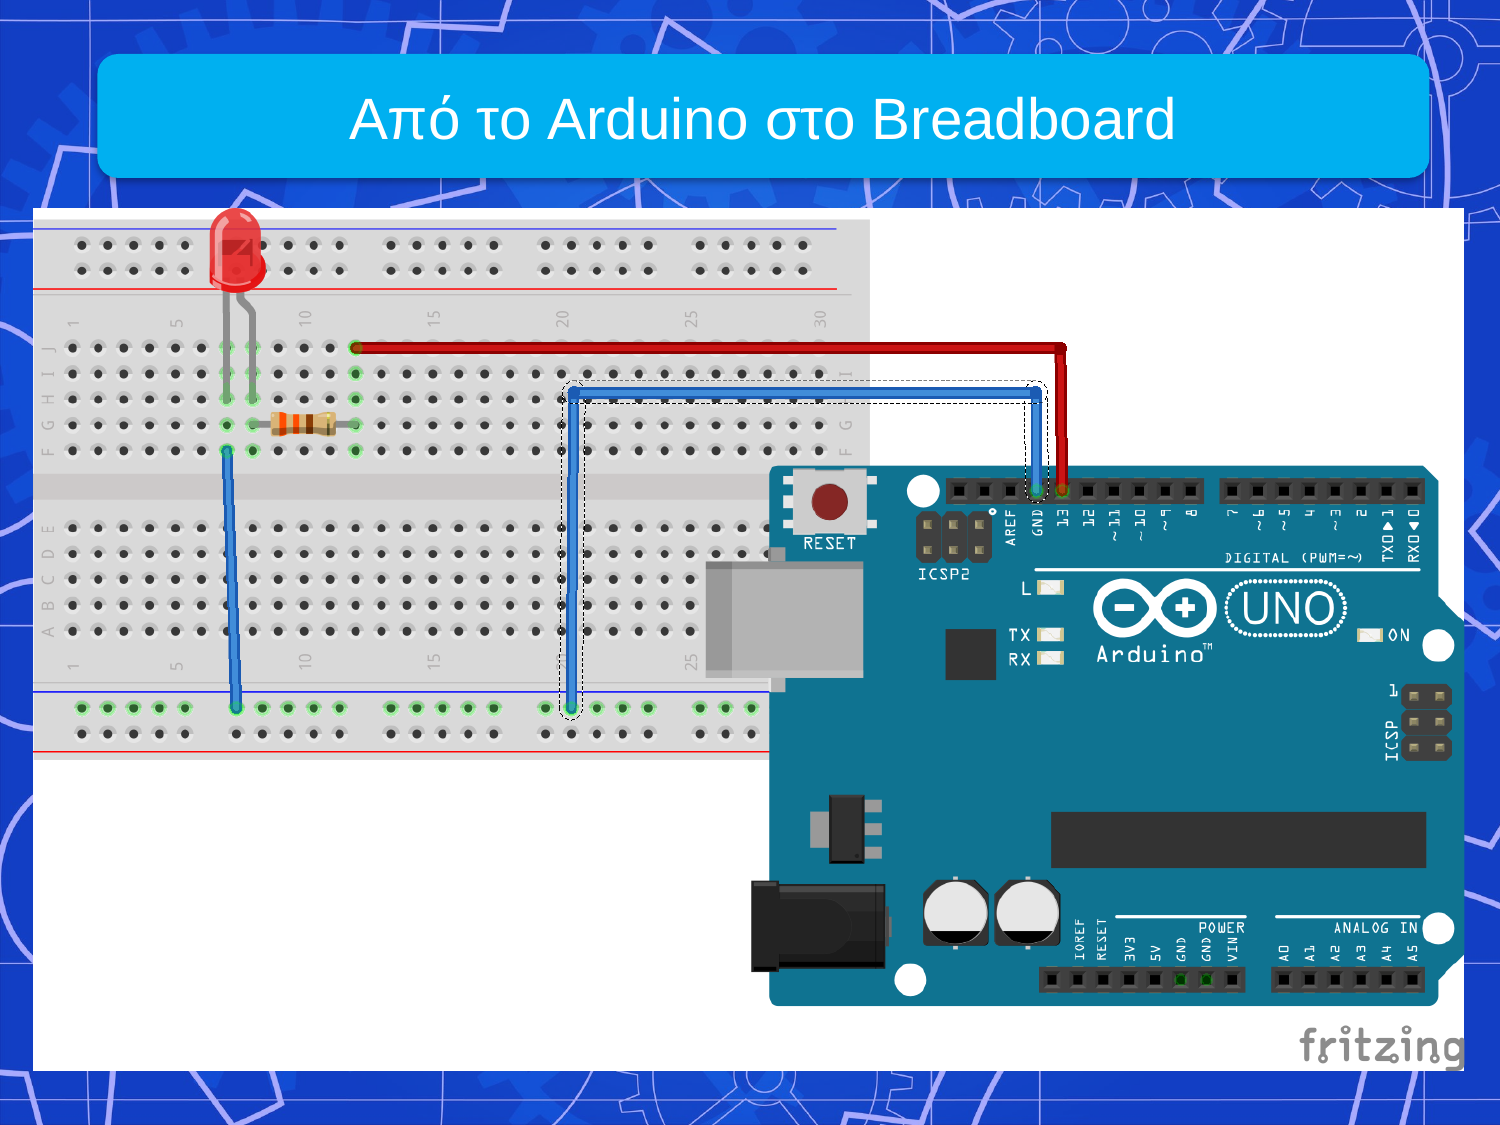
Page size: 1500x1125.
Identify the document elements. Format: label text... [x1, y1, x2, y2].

text_box Από το Arduino στο Breadboard [96, 52, 1431, 179]
picture [0, 0, 1500, 1125]
